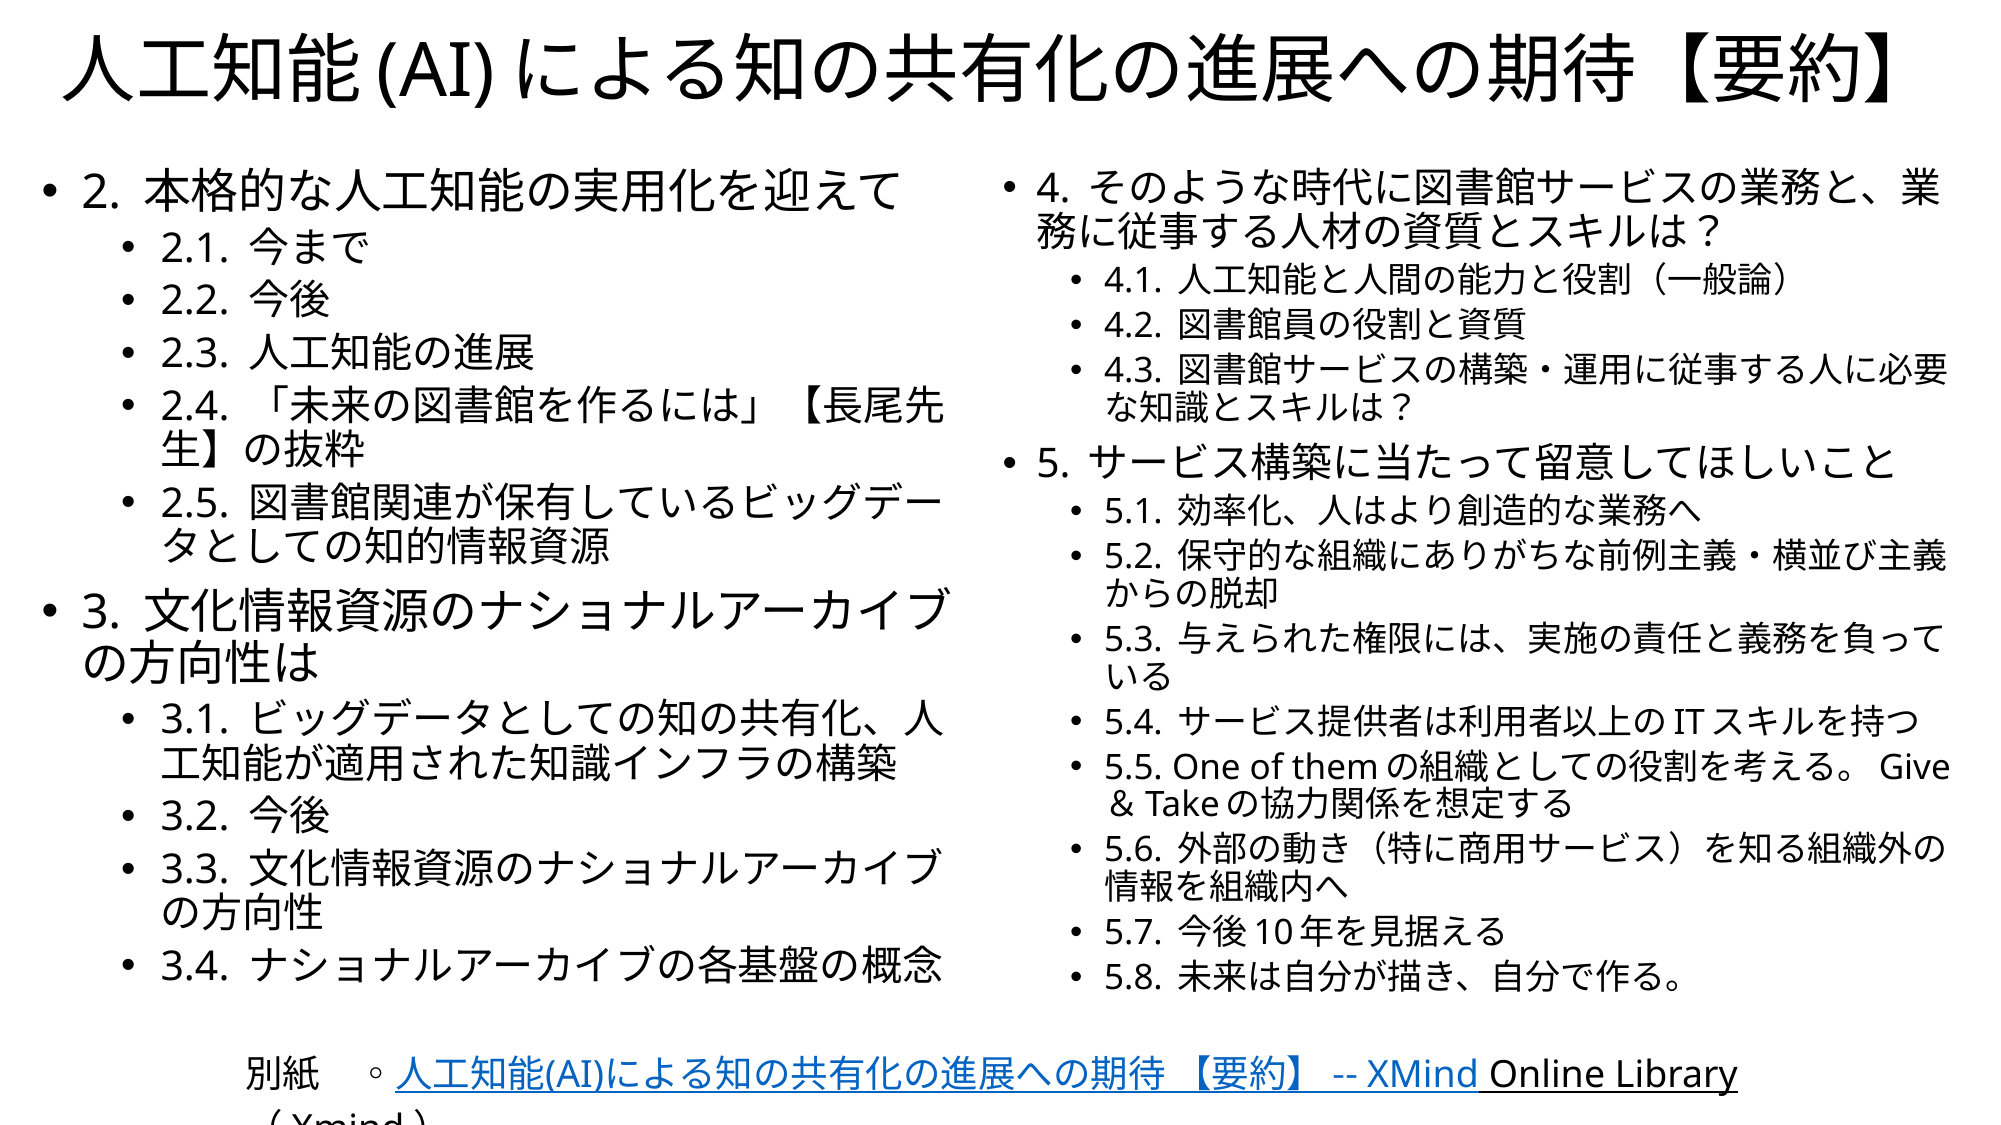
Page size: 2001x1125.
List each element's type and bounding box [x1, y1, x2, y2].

text_box [230, 1042, 1936, 1125]
list [26, 159, 1972, 1014]
title [26, 14, 1972, 130]
